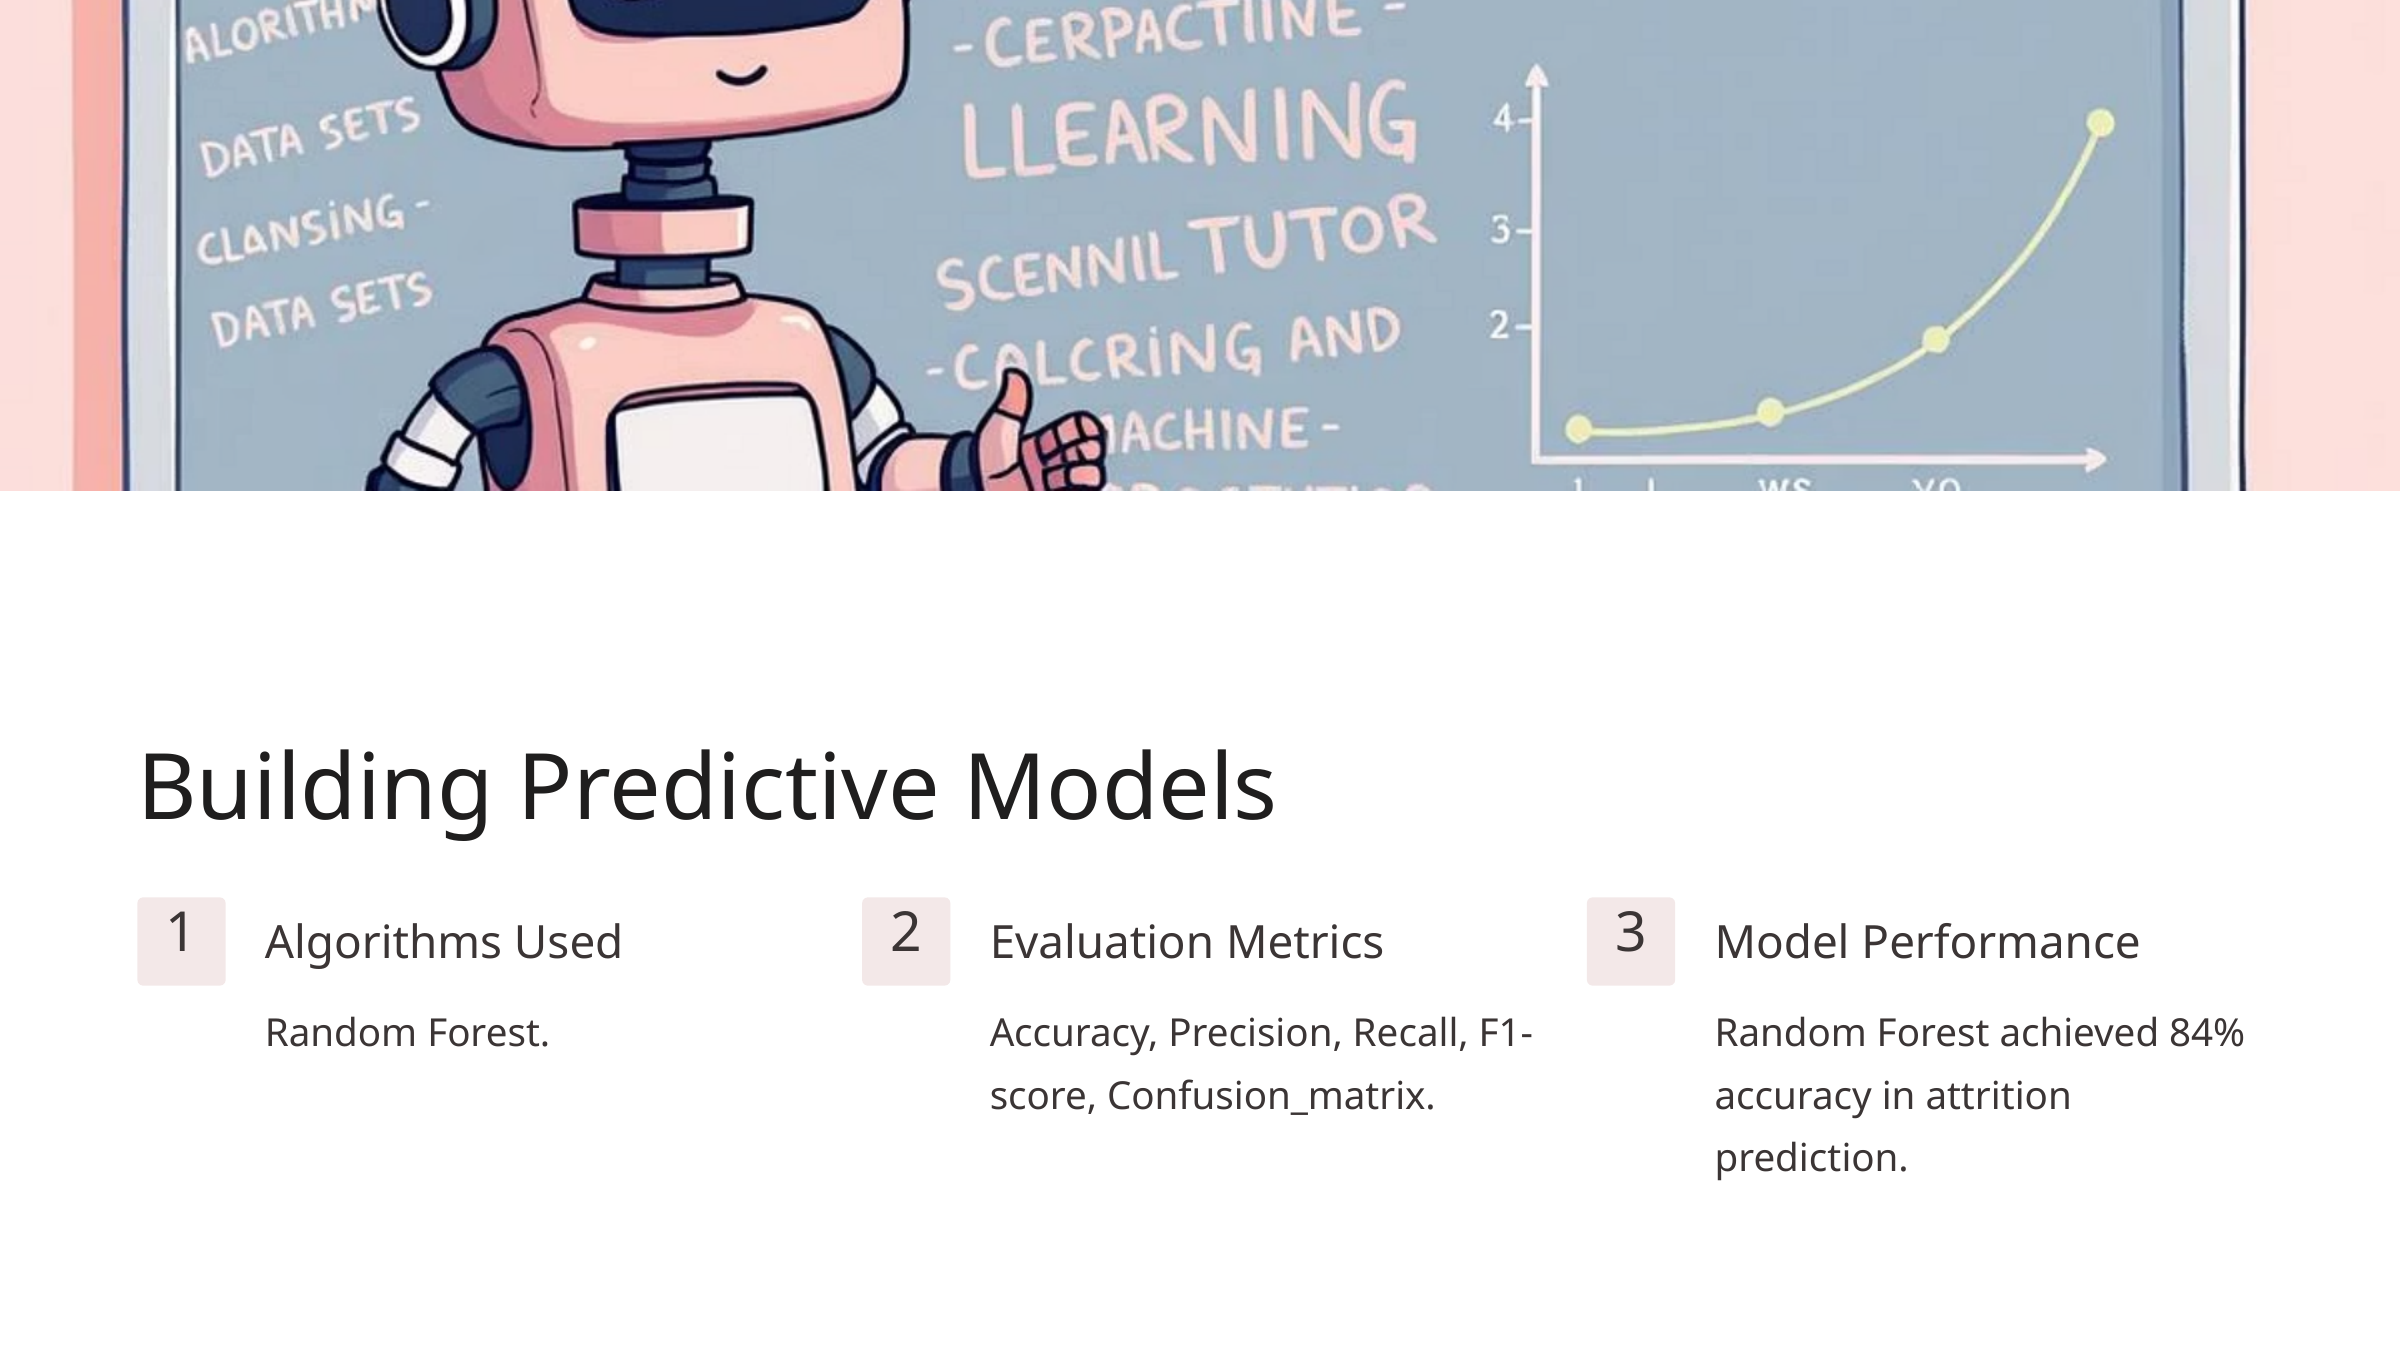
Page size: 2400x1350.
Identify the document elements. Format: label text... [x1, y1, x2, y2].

text_box Algorithms Used [265, 910, 727, 969]
text_box [137, 897, 226, 986]
picture [0, 0, 2400, 491]
text_box [862, 897, 951, 986]
text_box 3 [1603, 906, 1659, 977]
text_box [1586, 897, 1676, 986]
text_box Model Performance [1714, 910, 2177, 969]
text_box Building Predictive Models [137, 722, 1229, 839]
text_box Evaluation Metrics [989, 910, 1452, 969]
text_box Accuracy, Precision, Recall, F1-score, Confusion_matrix. [989, 992, 1538, 1118]
text_box Random Forest achieved 84% accuracy in attrition prediction. [1714, 992, 2263, 1118]
text_box Random Forest. [265, 992, 814, 1118]
text_box 1 [153, 906, 210, 977]
text_box 2 [878, 906, 935, 977]
